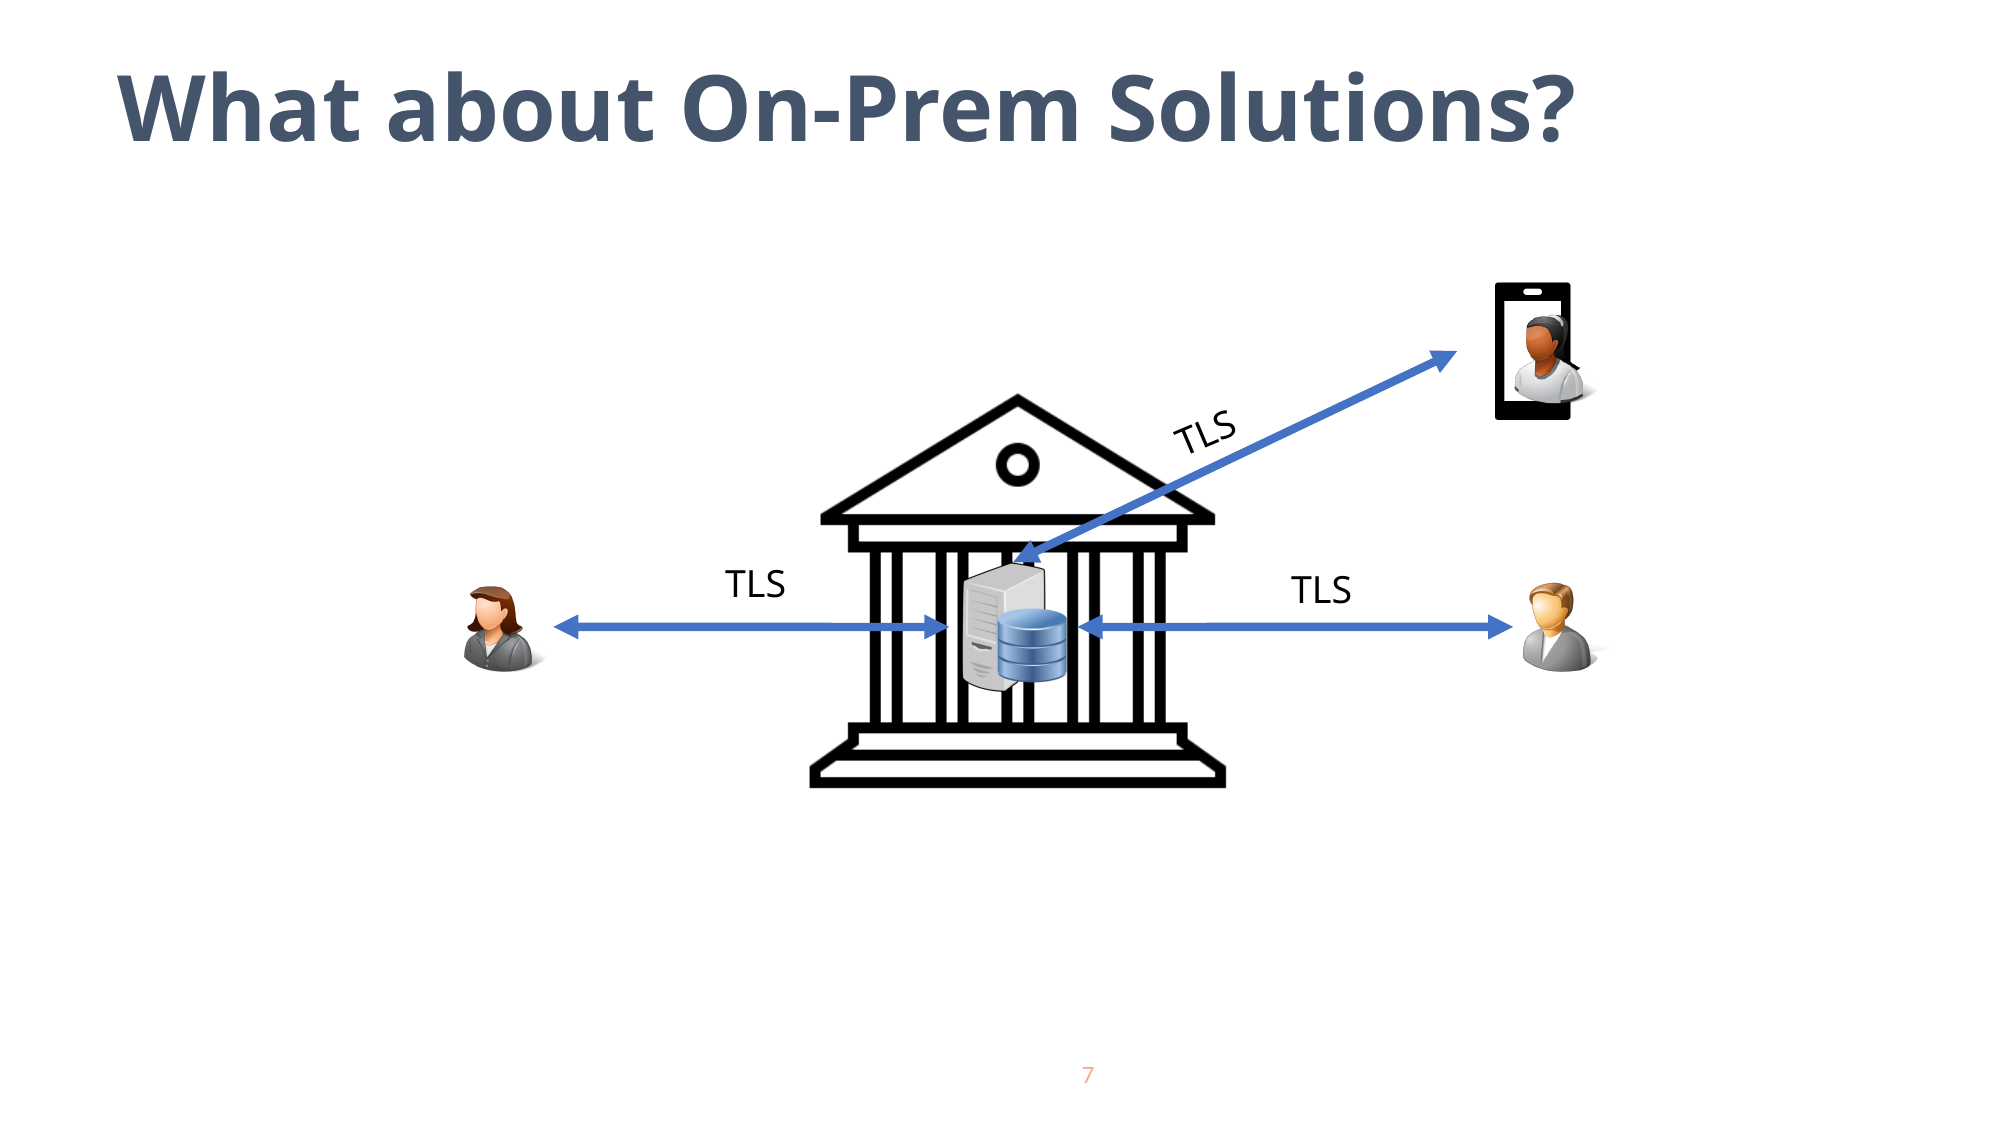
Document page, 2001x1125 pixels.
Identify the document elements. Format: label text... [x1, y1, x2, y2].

picture [454, 582, 554, 672]
picture [1513, 582, 1612, 672]
title What about On-Prem Solutions? [102, 19, 1872, 205]
picture [755, 328, 1281, 854]
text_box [1013, 350, 1458, 562]
picture [1457, 275, 1608, 426]
slide_number 7 [879, 1043, 1110, 1103]
text_box TLS [710, 553, 755, 613]
text_box TLS [1281, 562, 1376, 618]
